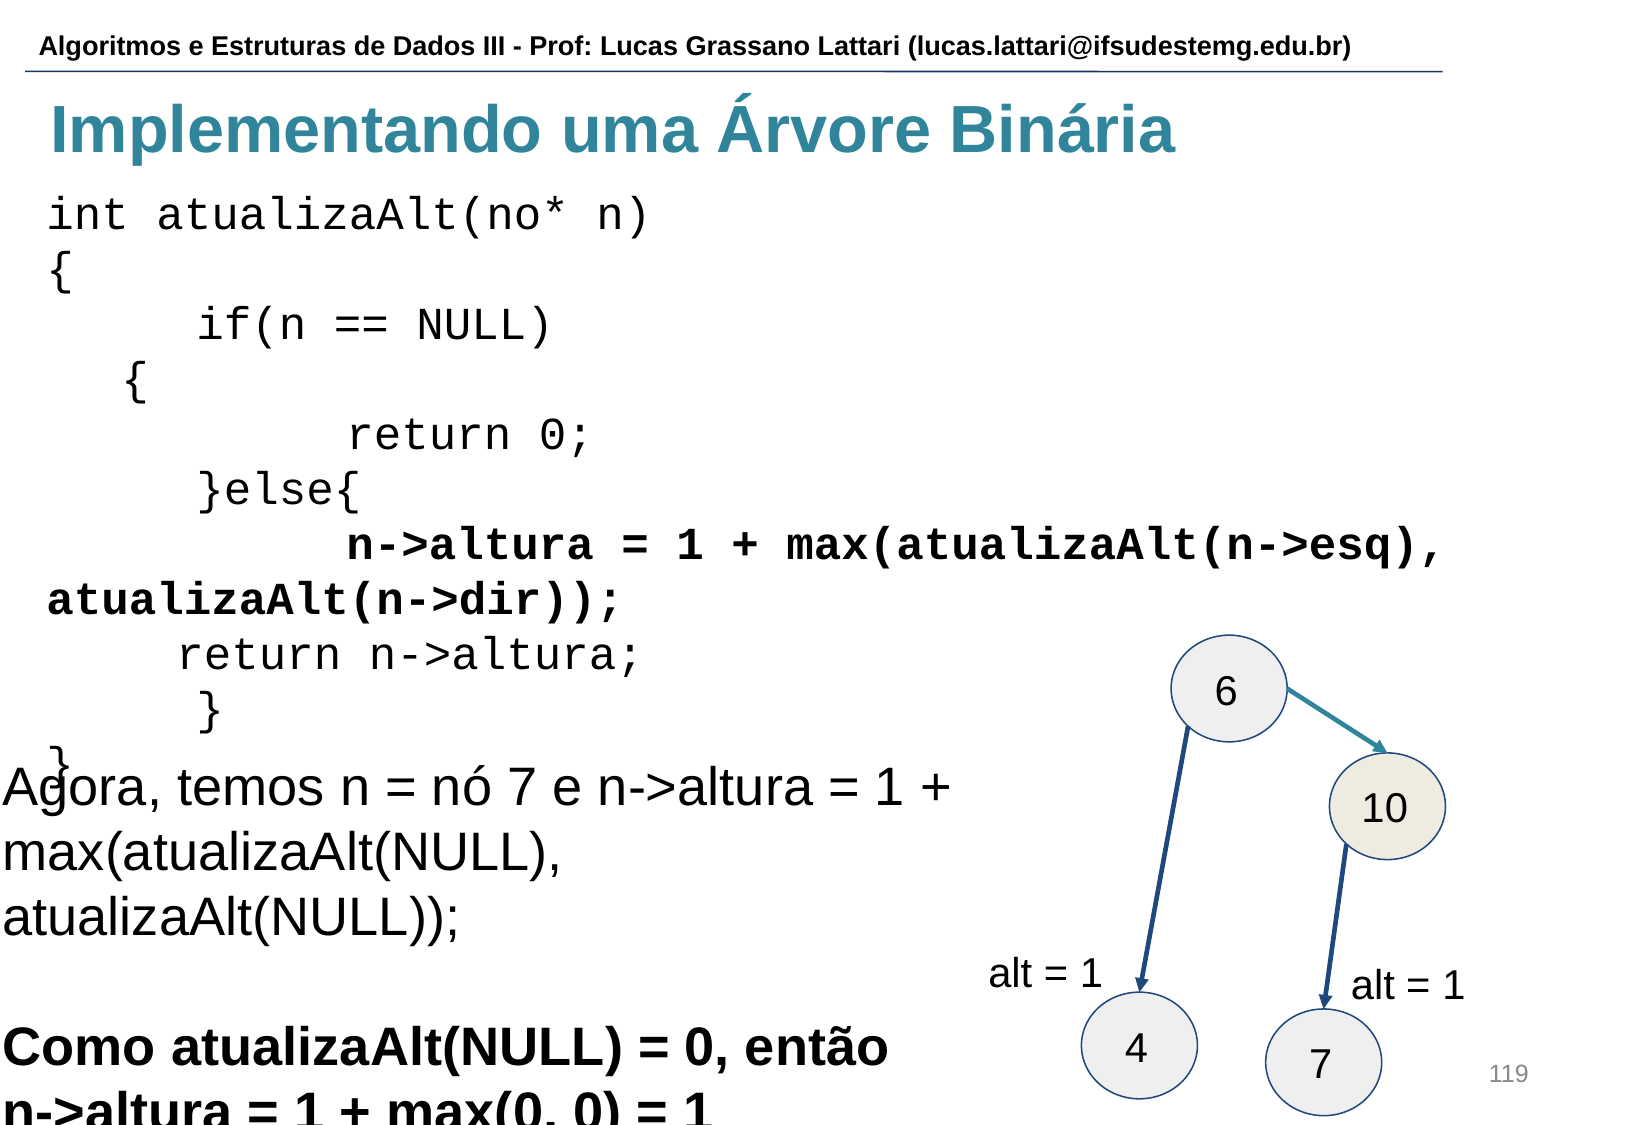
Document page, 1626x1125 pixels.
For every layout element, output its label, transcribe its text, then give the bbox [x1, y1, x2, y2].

text_box 4 [1081, 992, 1198, 1099]
text_box 6 [1171, 635, 1288, 742]
text_box Agora, temos n = nó 7 e n->altura = 1 + max(atualizaAlt(NULL), atualizaAlt(NULL)); Como atualizaAlt(NULL) = 0, então n->altura = 1 + max(0, 0) = 1 [0, 699, 1051, 1125]
title Implementando uma Árvore Binária [35, 78, 1600, 183]
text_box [1323, 843, 1347, 1010]
text_box alt = 1 [973, 930, 1120, 995]
text_box 7 [1265, 1009, 1382, 1116]
slide_number ‹#› [1164, 1042, 1284, 1103]
text_box 10 [1329, 753, 1446, 860]
text_box alt = 1 [1351, 942, 1482, 1008]
text_box int atualizaAlt(no* n) { if(n == NULL) { return 0; }else{ n->altura = 1 + max(atualizaAlt(n->esq), atualizaAlt(n->dir)); return n->altura; } } [31, 212, 1581, 705]
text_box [1286, 688, 1388, 754]
slide_number ‹#› [1363, 1042, 1544, 1103]
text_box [1139, 725, 1189, 993]
